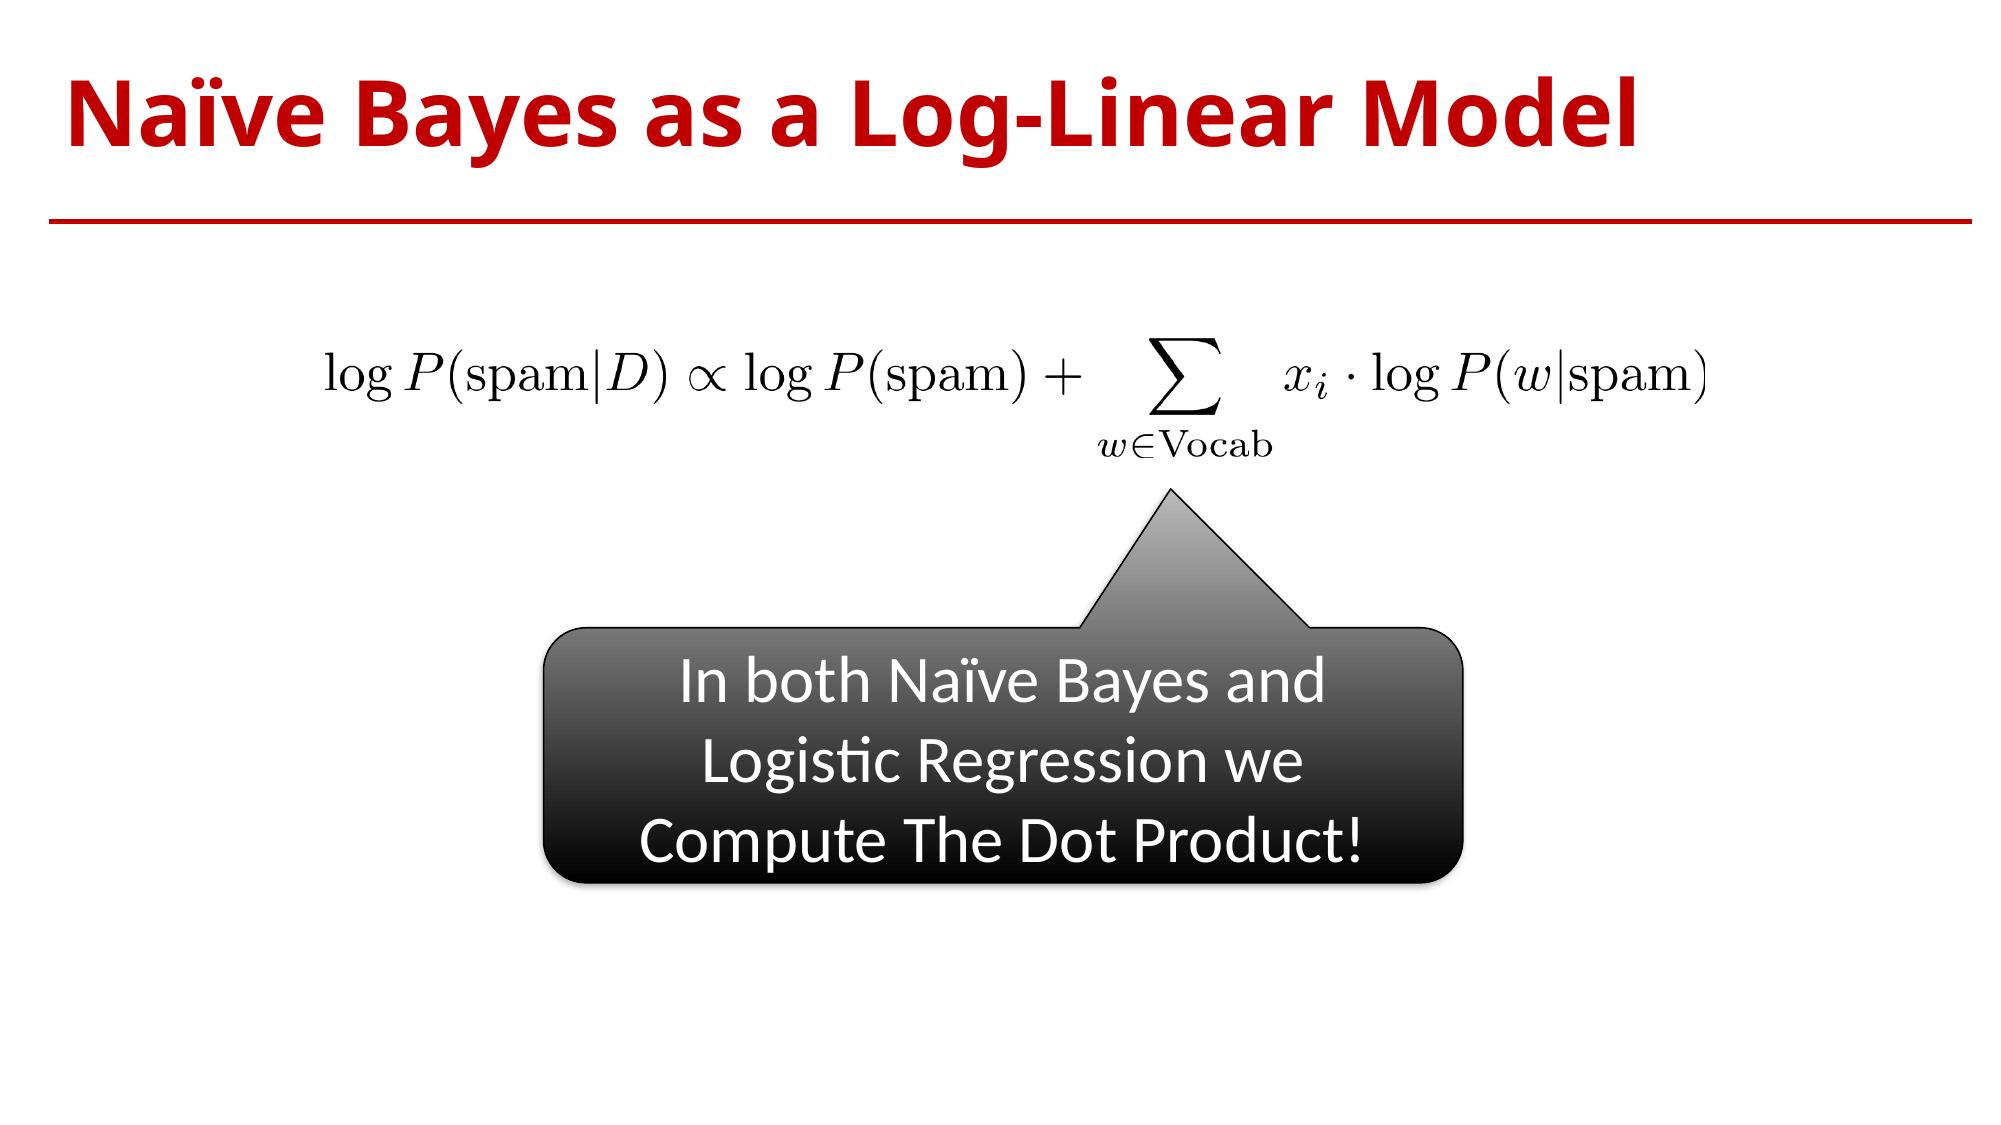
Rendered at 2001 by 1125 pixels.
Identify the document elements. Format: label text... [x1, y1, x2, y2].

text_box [543, 488, 1463, 885]
picture [324, 337, 1705, 459]
title Naïve Bayes as a Log-Linear Model [48, 41, 1972, 192]
